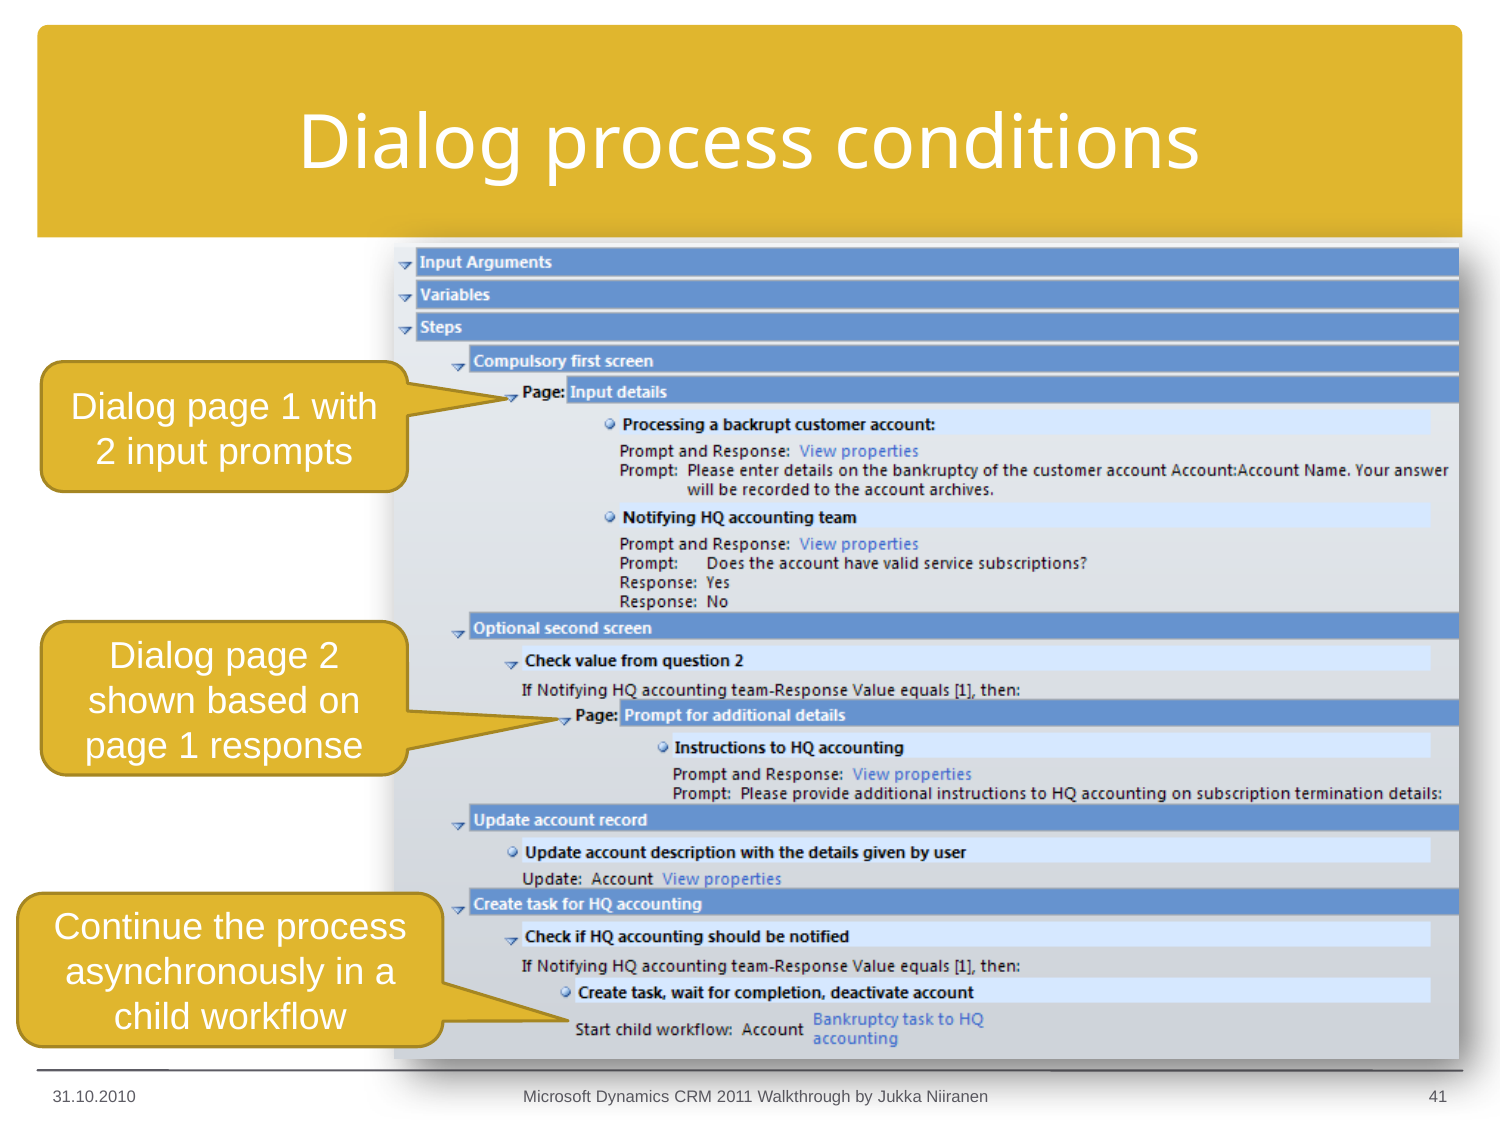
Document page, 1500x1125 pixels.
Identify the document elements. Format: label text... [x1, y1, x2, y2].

picture [394, 243, 1459, 1059]
title Dialog process conditions [50, 45, 1450, 233]
text_box Dialog page 2 shown based on page 1 response [39, 619, 380, 777]
footer Microsoft Dynamics CRM 2011 Walkthrough by Jukka Niiranen [474, 1073, 1038, 1123]
text_box Continue the process asynchronously in a child workflow [16, 891, 380, 1049]
text_box Dialog page 1 with 2 input prompts [39, 360, 380, 494]
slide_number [37, 1069, 388, 1123]
slide_number 41 [1112, 1069, 1463, 1123]
